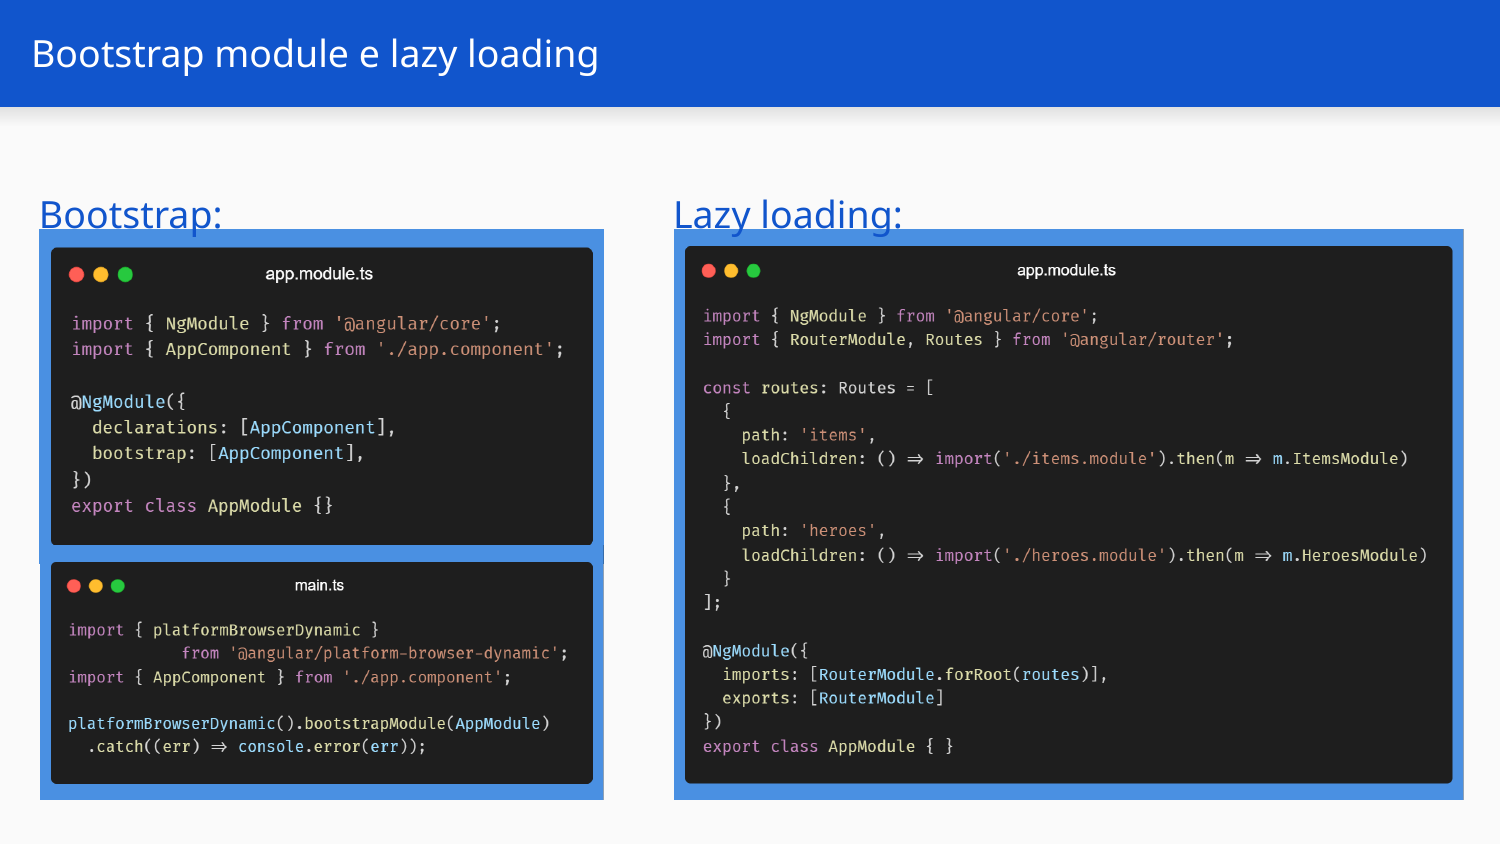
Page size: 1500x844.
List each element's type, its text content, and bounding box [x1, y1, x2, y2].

title Bootstrap module e lazy loading [16, 2, 1464, 102]
picture [38, 229, 604, 800]
text_box [0, 109, 1500, 844]
text_box Bootstrap: [39, 154, 604, 229]
picture [672, 229, 1465, 800]
text_box Lazy loading: [673, 154, 1238, 228]
